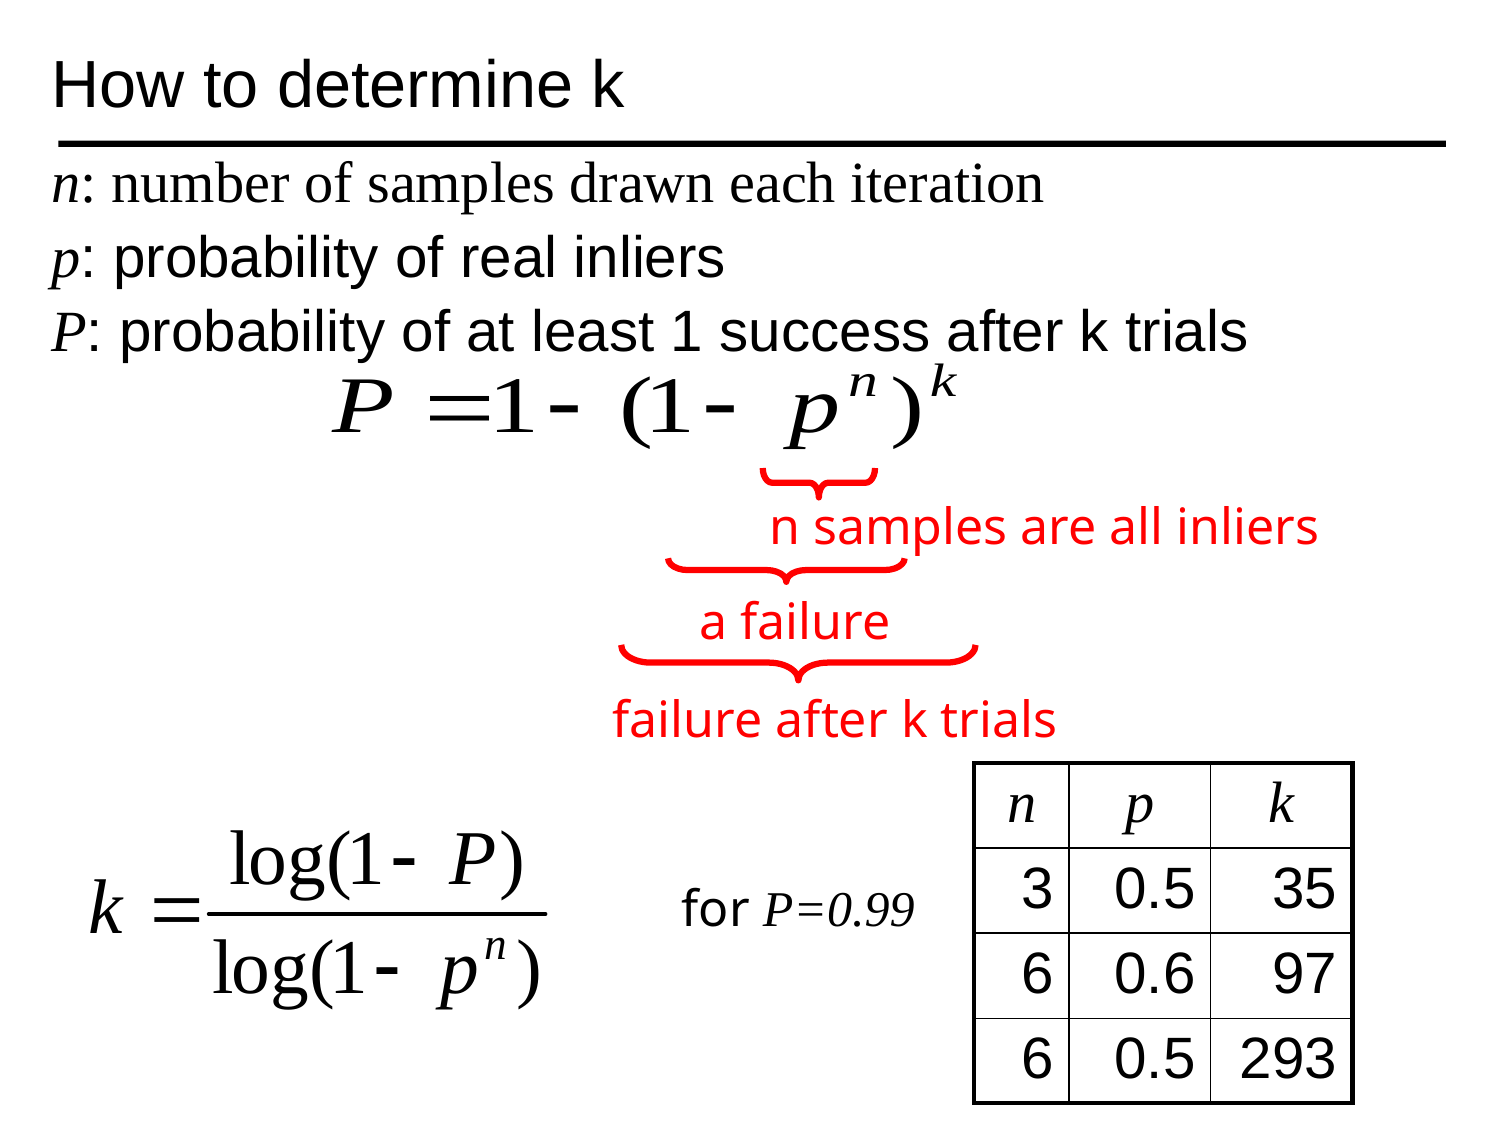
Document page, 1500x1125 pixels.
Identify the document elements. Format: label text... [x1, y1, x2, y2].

table_cell 6 [976, 934, 1068, 1018]
table_cell 3 [976, 849, 1068, 932]
table_header p [1070, 765, 1210, 847]
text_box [762, 467, 1327, 563]
table_cell 97 [1211, 934, 1350, 1018]
table_cell 35 [1211, 849, 1350, 932]
title How to determine k [36, 12, 1468, 151]
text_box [667, 558, 905, 643]
table_cell 0.5 [1070, 849, 1210, 932]
list n: number of samples drawn each iteration p: probability of real inliers P: probability of at least 1 success after k trials [36, 144, 1391, 382]
table_header k [1211, 765, 1350, 847]
table_cell 6 [976, 1019, 1068, 1101]
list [313, 345, 978, 466]
text_box for P=0.99 [666, 869, 930, 945]
table_cell 293 [1211, 1019, 1350, 1101]
table_header n [976, 765, 1068, 847]
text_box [76, 810, 562, 1024]
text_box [597, 644, 1074, 756]
table_cell 0.6 [1070, 934, 1210, 1018]
table_cell 0.5 [1070, 1019, 1210, 1101]
